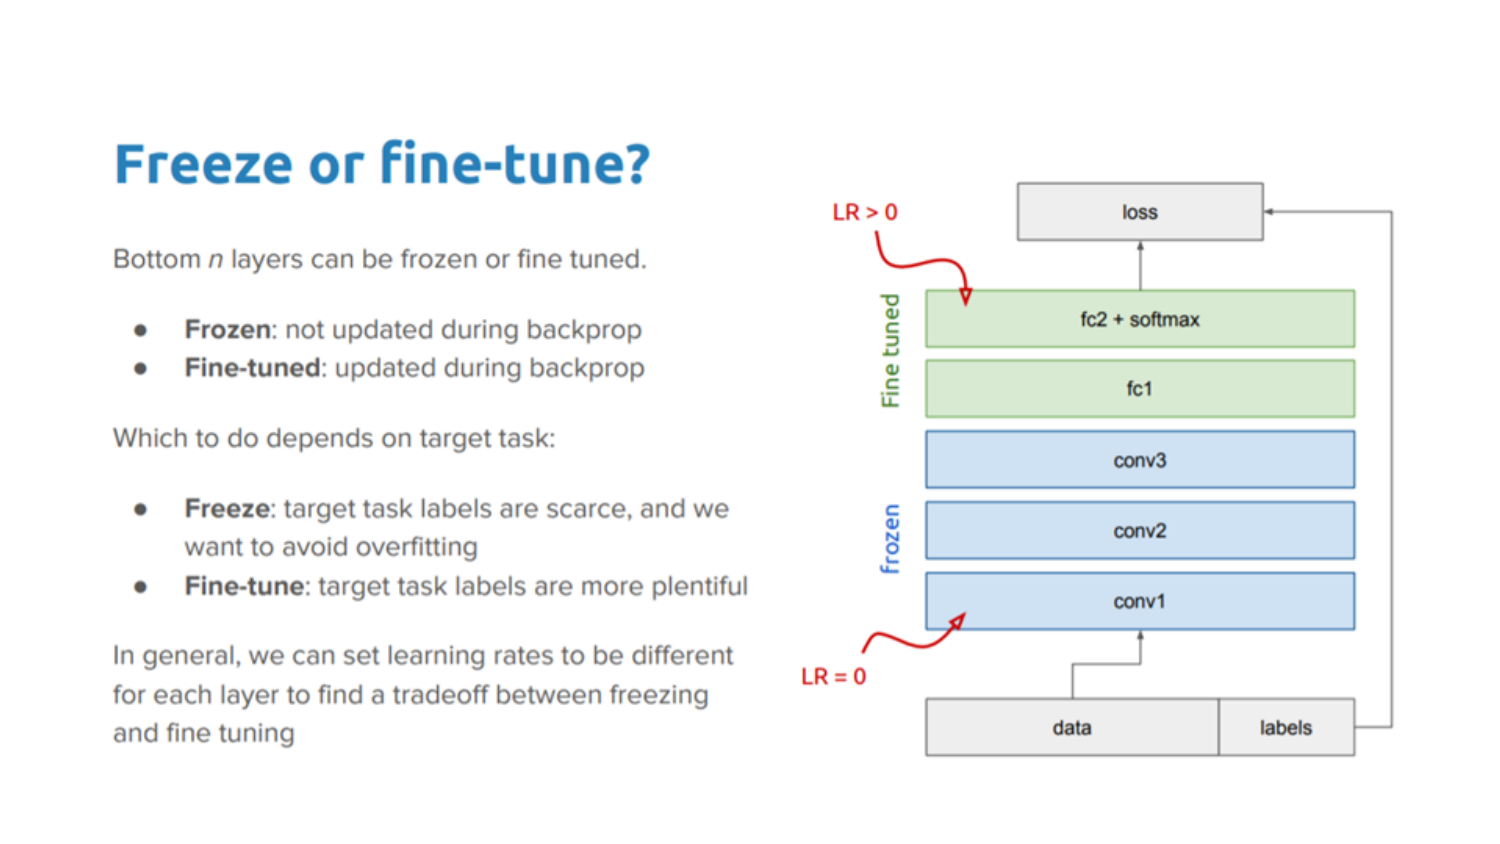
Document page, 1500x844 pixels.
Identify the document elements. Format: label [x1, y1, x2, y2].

picture [82, 102, 1424, 777]
